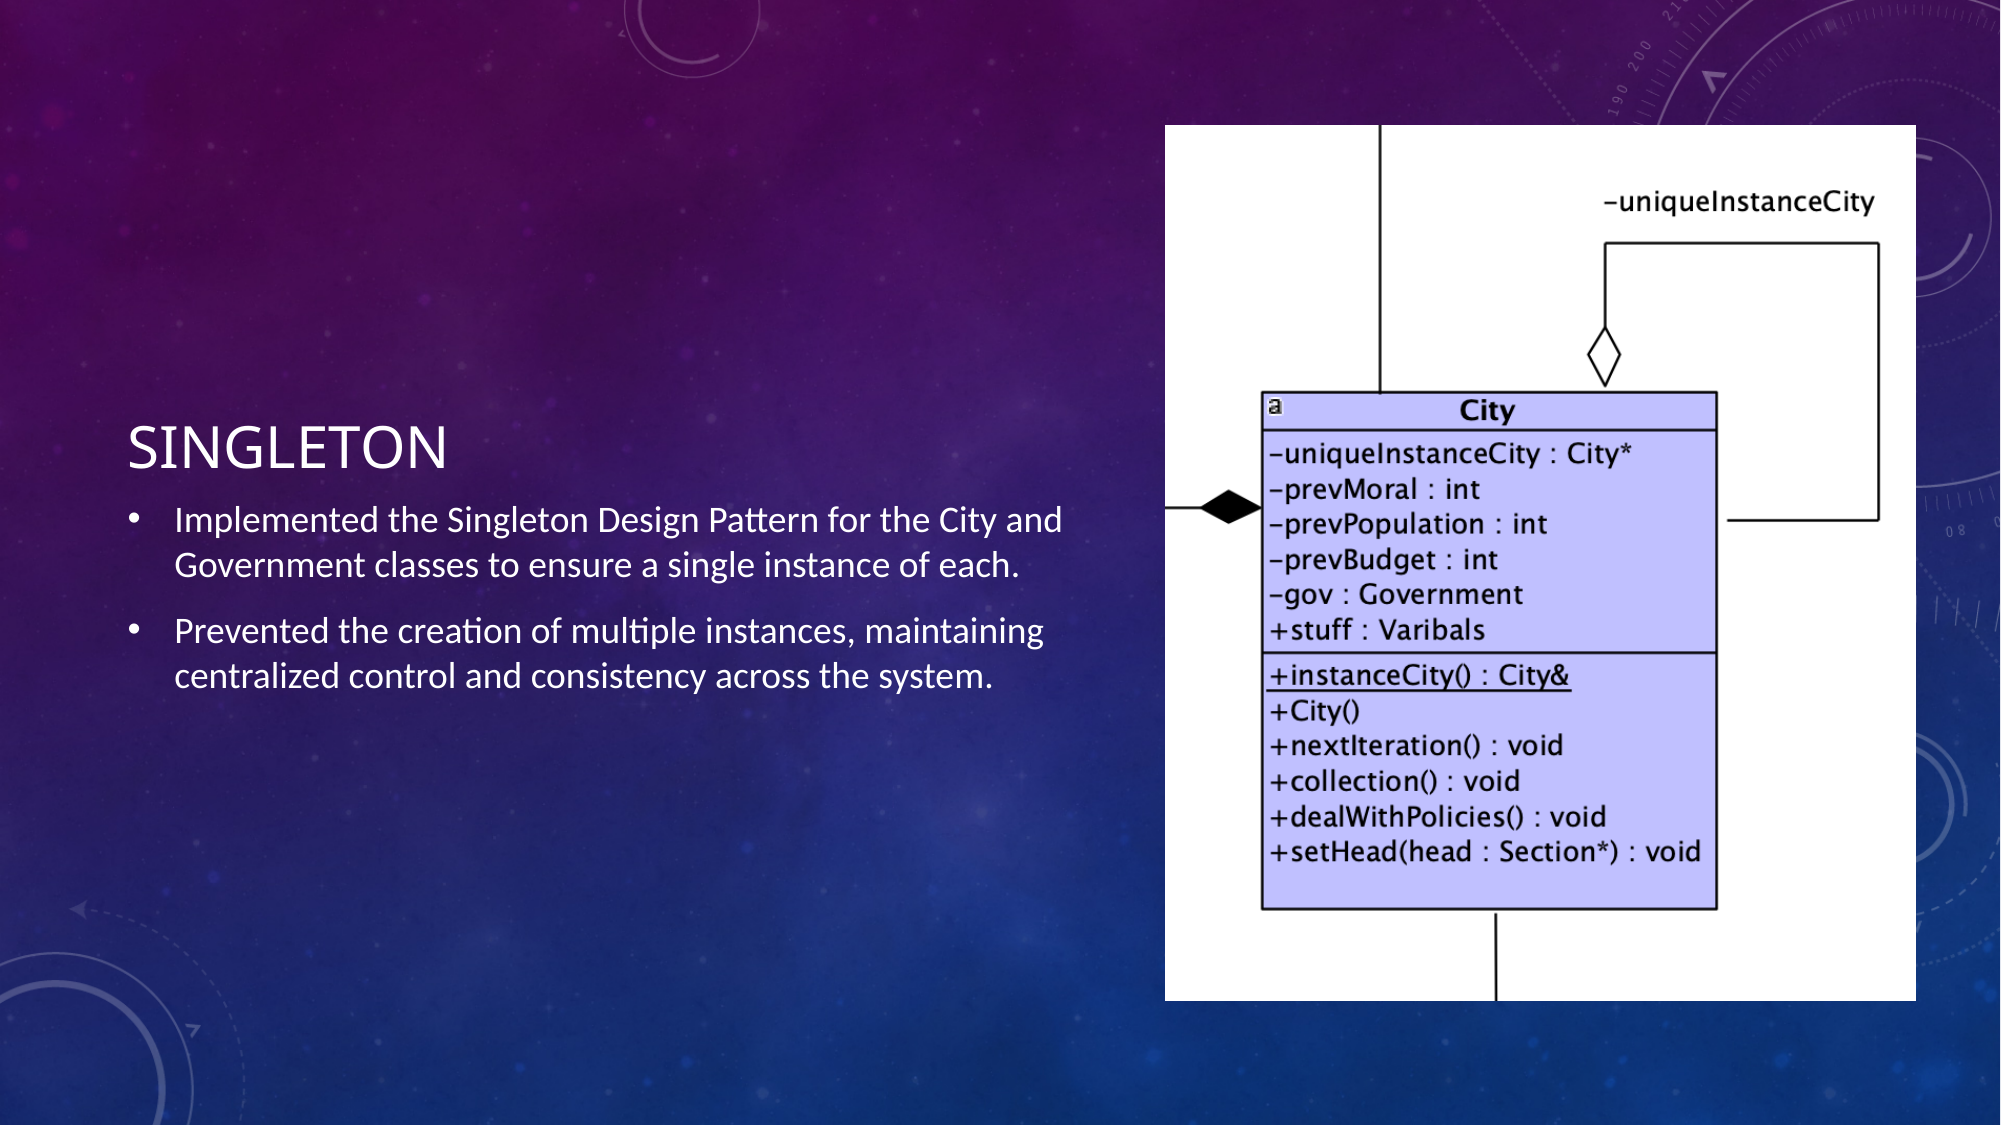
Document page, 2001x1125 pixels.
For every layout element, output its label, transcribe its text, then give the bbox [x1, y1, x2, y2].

picture [0, 0, 2001, 1125]
title Singleton [112, 262, 1124, 487]
list Implemented the Singleton Design Pattern for the City and Government classes to ensure a single instance of each. Prevented the creation of multiple instances, maintaining centralized control and consistency across the system. [112, 487, 1124, 788]
